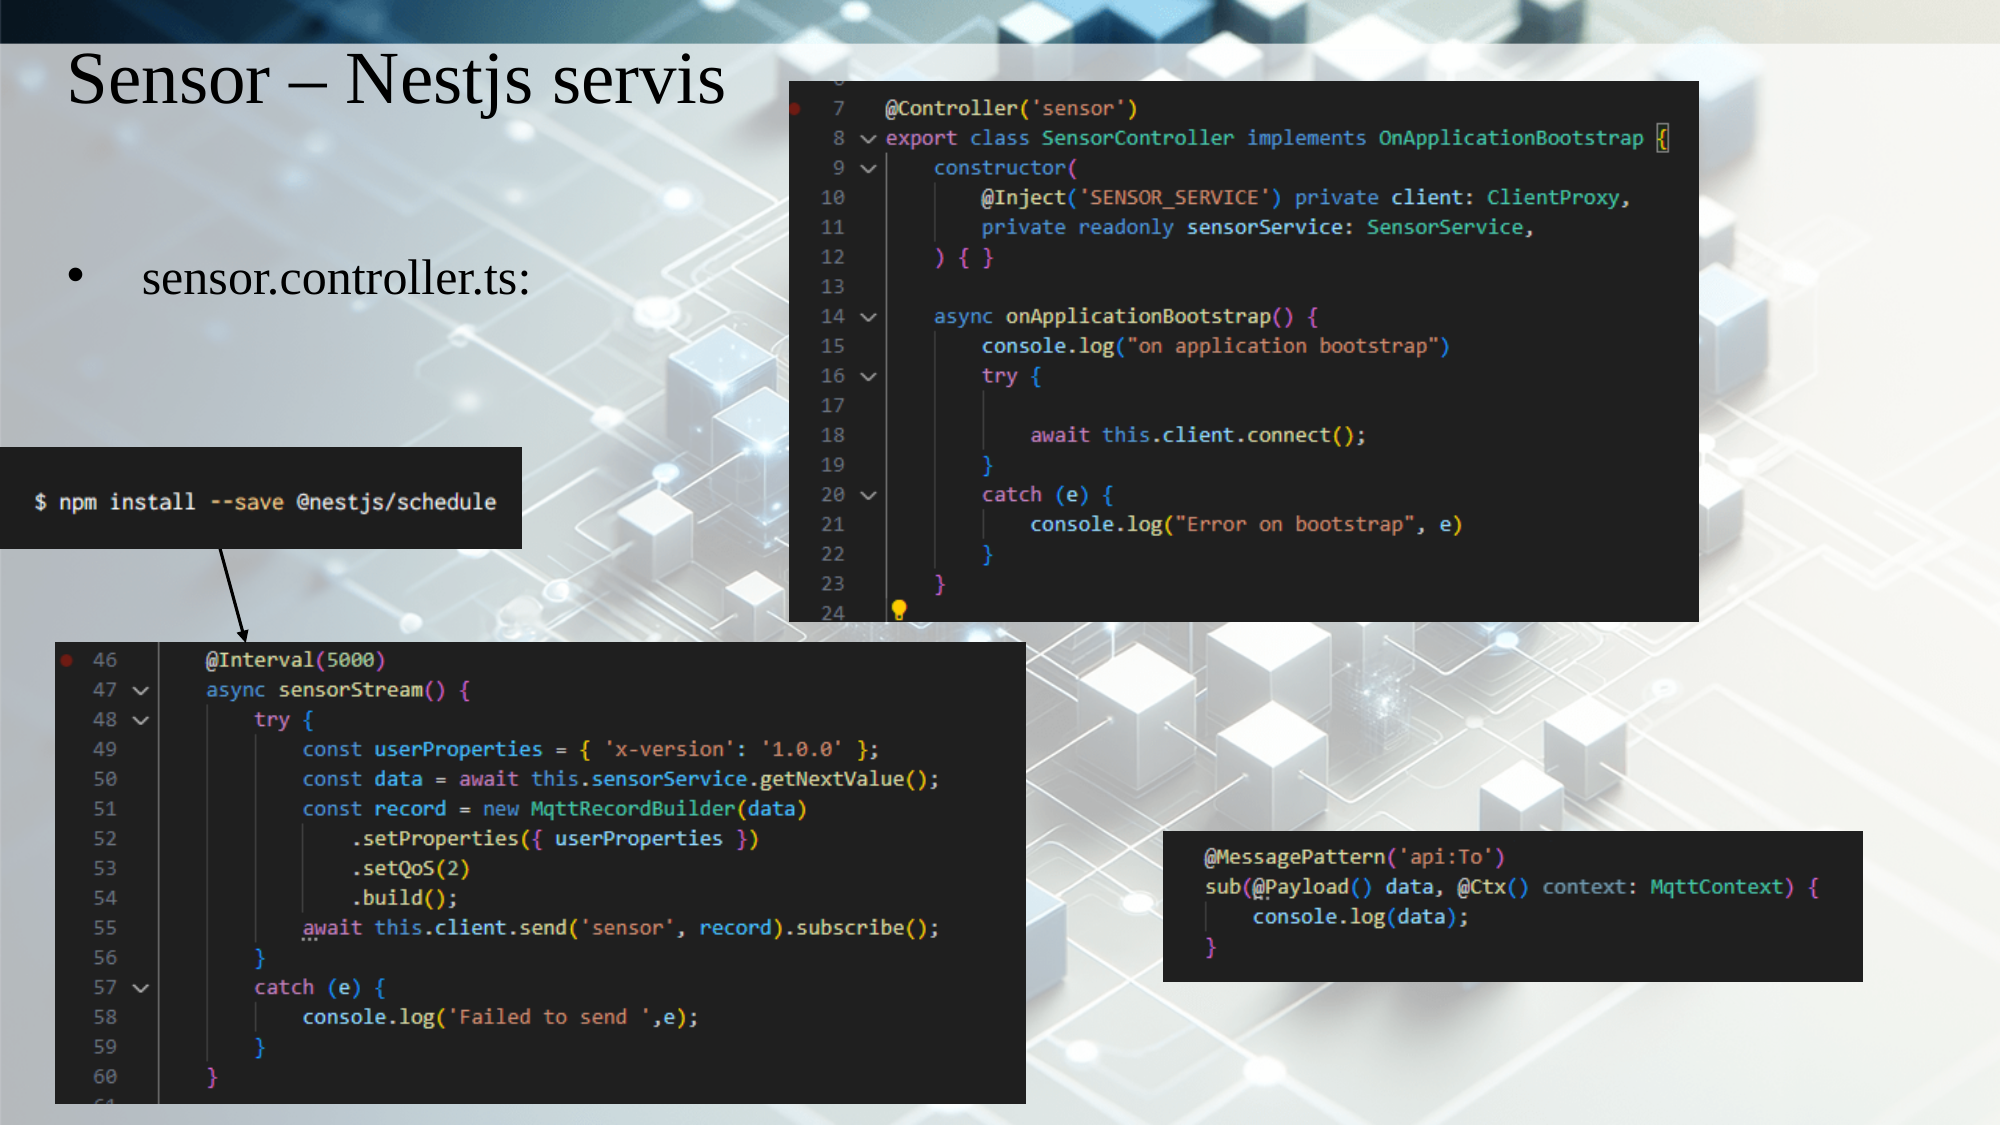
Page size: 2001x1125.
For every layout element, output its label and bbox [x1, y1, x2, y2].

picture [0, 0, 2000, 1125]
text_box [212, 549, 246, 643]
